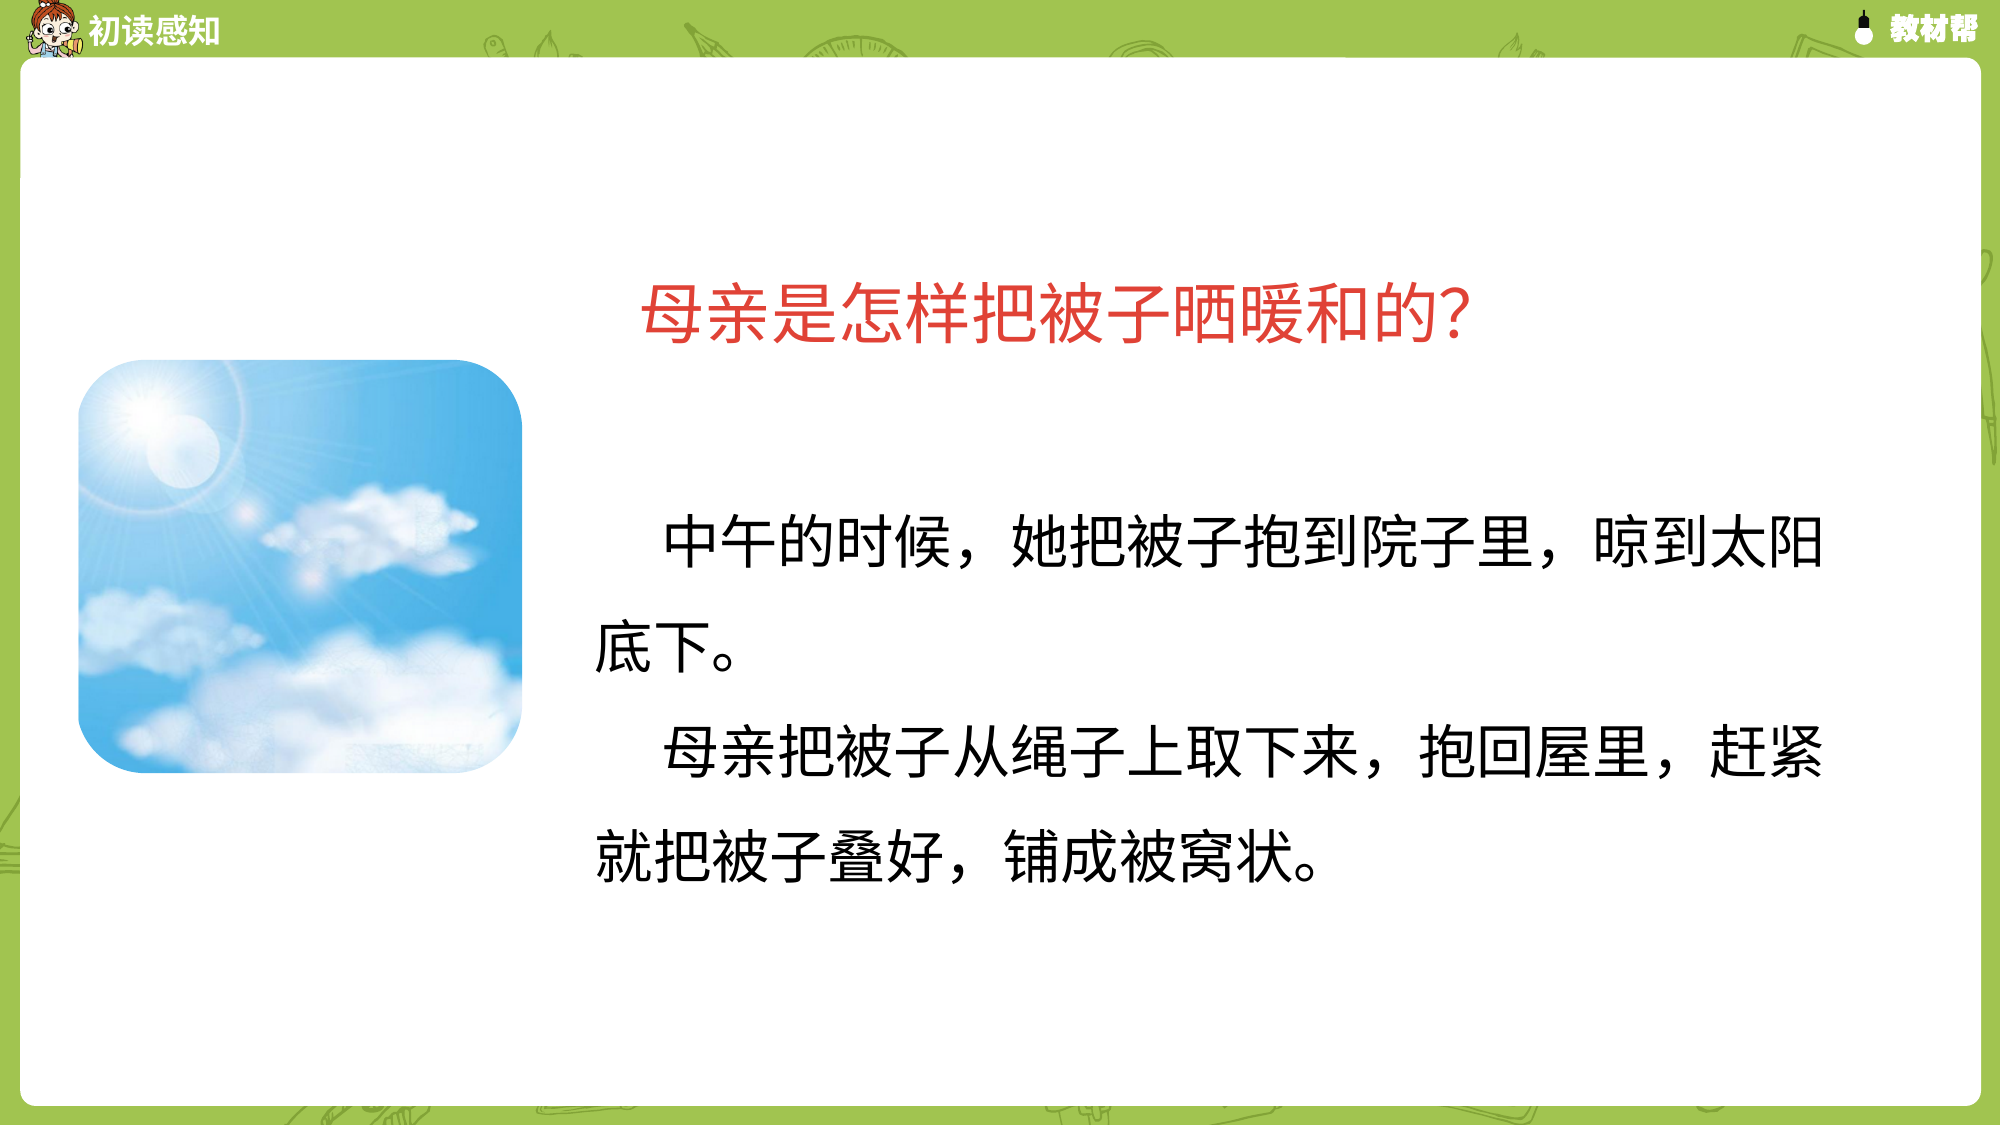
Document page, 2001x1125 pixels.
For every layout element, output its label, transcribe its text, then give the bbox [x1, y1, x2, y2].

picture [76, 359, 523, 774]
text_box 母亲是怎样把被子晒暖和的？ [623, 264, 1487, 359]
text_box 中午的时候，她把被子抱到院子里，晾到太阳底下。 母亲把被子从绳子上取下来，抱回屋里，赶紧就把被子叠好，铺成被窝状。 [580, 463, 1875, 898]
picture [26, 0, 88, 60]
